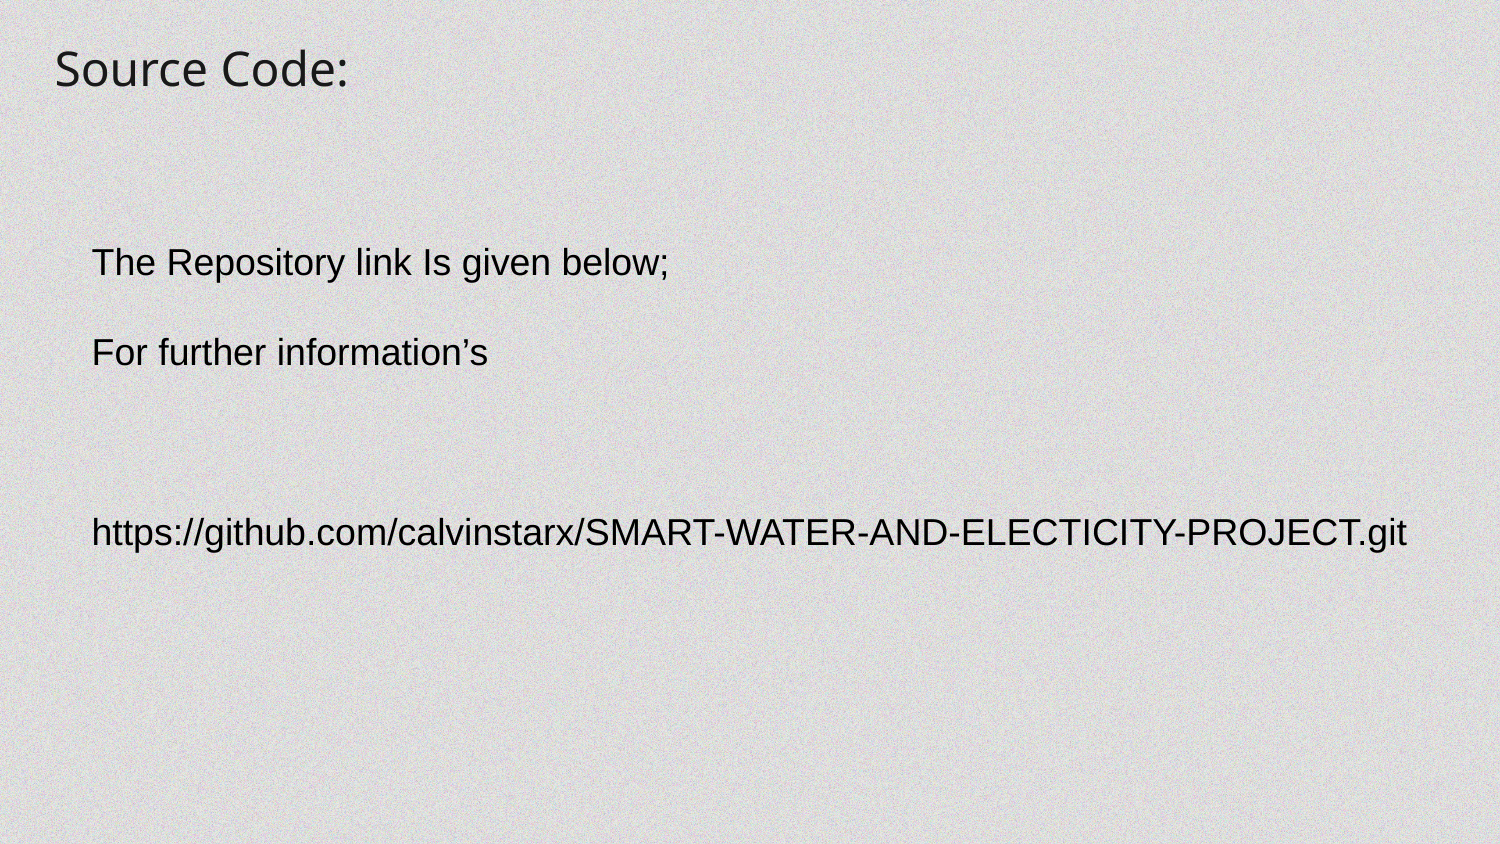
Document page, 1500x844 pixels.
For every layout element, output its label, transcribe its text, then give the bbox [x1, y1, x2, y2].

text_box The Repository link Is given below; For further information’s https://github.com/calvinstarx/SMART-WATER-AND-ELECTICITY-PROJECT.git [76, 185, 1423, 560]
title Source Code: [0, 23, 630, 105]
